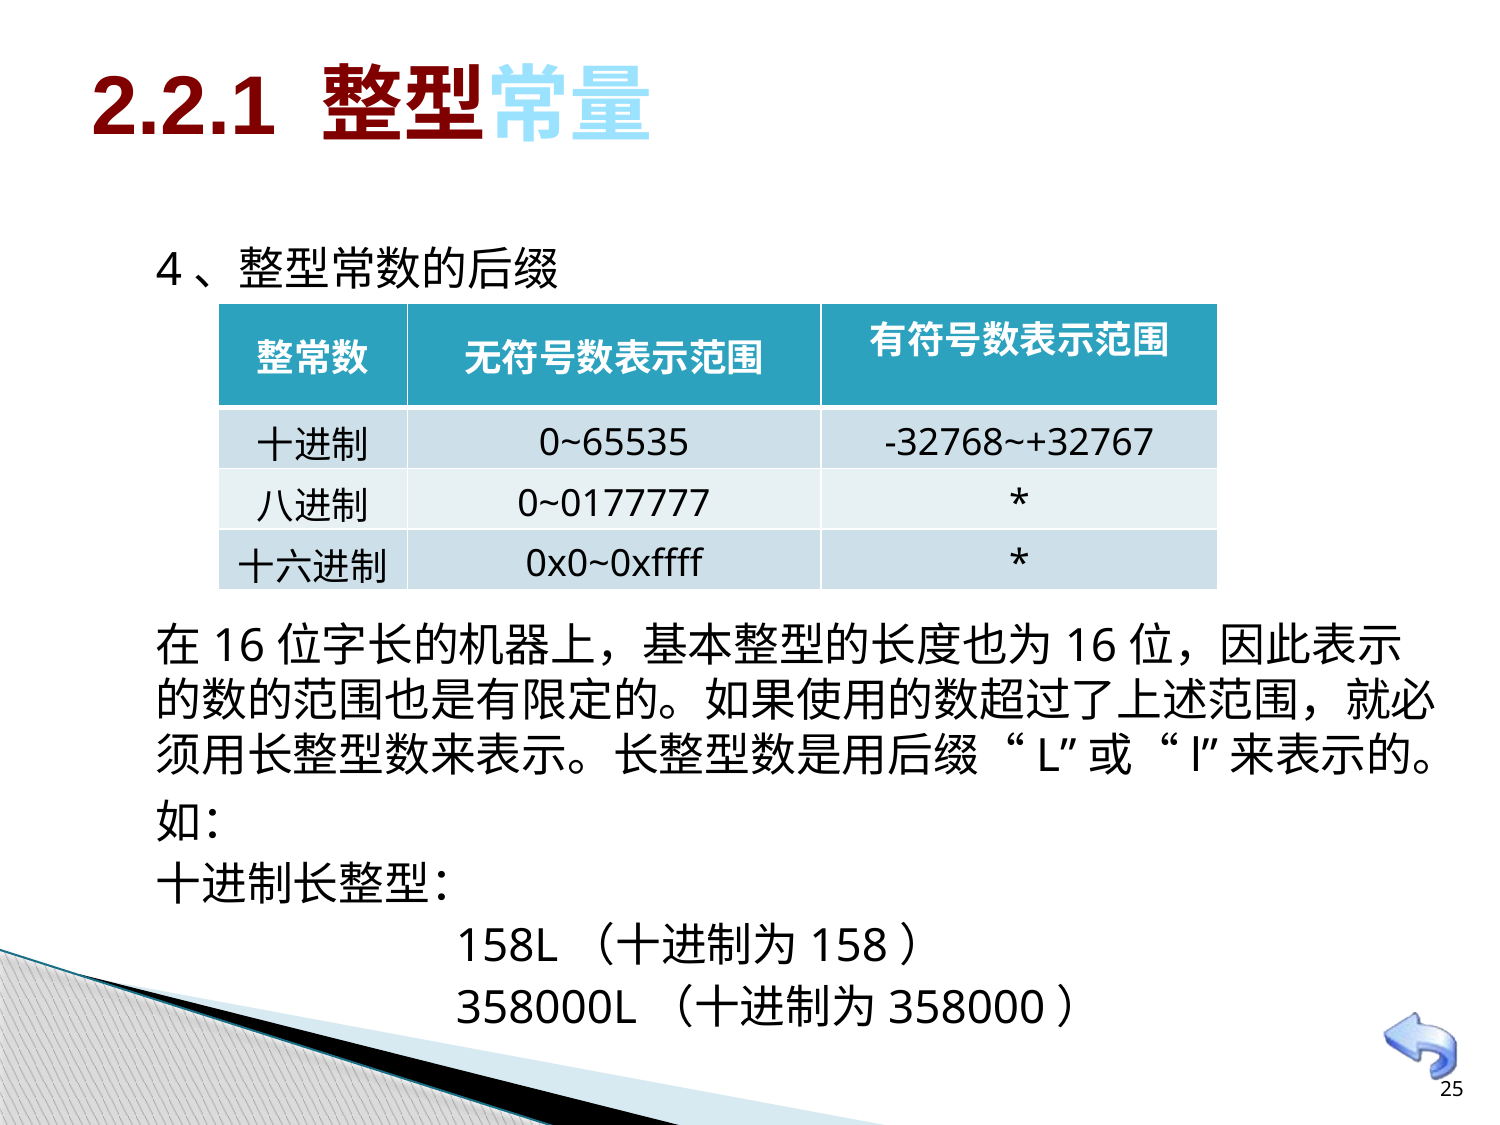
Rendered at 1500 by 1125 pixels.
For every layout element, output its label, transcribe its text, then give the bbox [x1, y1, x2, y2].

table_header 无符号数表示范围 [408, 304, 820, 405]
table_cell 十六进制 [219, 530, 407, 589]
picture [1382, 1007, 1461, 1086]
text_box 4、整型常数的后缀 在16位字长的机器上，基本整型的长度也为16位，因此表示的数的范围也是有限定的。如果使用的数超过了上述范围，就必须用长整型数来表示。长整型数是用后缀“L”或“l”来表示的。 如： 十进制长整型： 158L（十进制为158） 358000L（十进制为358000） [76, 231, 1460, 1041]
table_cell -32768~+32767 [822, 410, 1217, 468]
table_cell 0~65535 [408, 410, 820, 468]
text_box 2.2.1 整型常量 [76, 7, 1427, 195]
table_cell 八进制 [219, 469, 407, 528]
slide_number 25 [1418, 1051, 1479, 1112]
table_cell * [822, 530, 1217, 589]
table_cell 0x0~0xffff [408, 530, 820, 589]
table_cell 0~0177777 [408, 469, 820, 528]
table_cell 十进制 [219, 410, 407, 468]
table_cell * [822, 469, 1217, 528]
table_header 有符号数表示范围 [822, 304, 1217, 405]
table_header 整常数 [219, 304, 407, 405]
